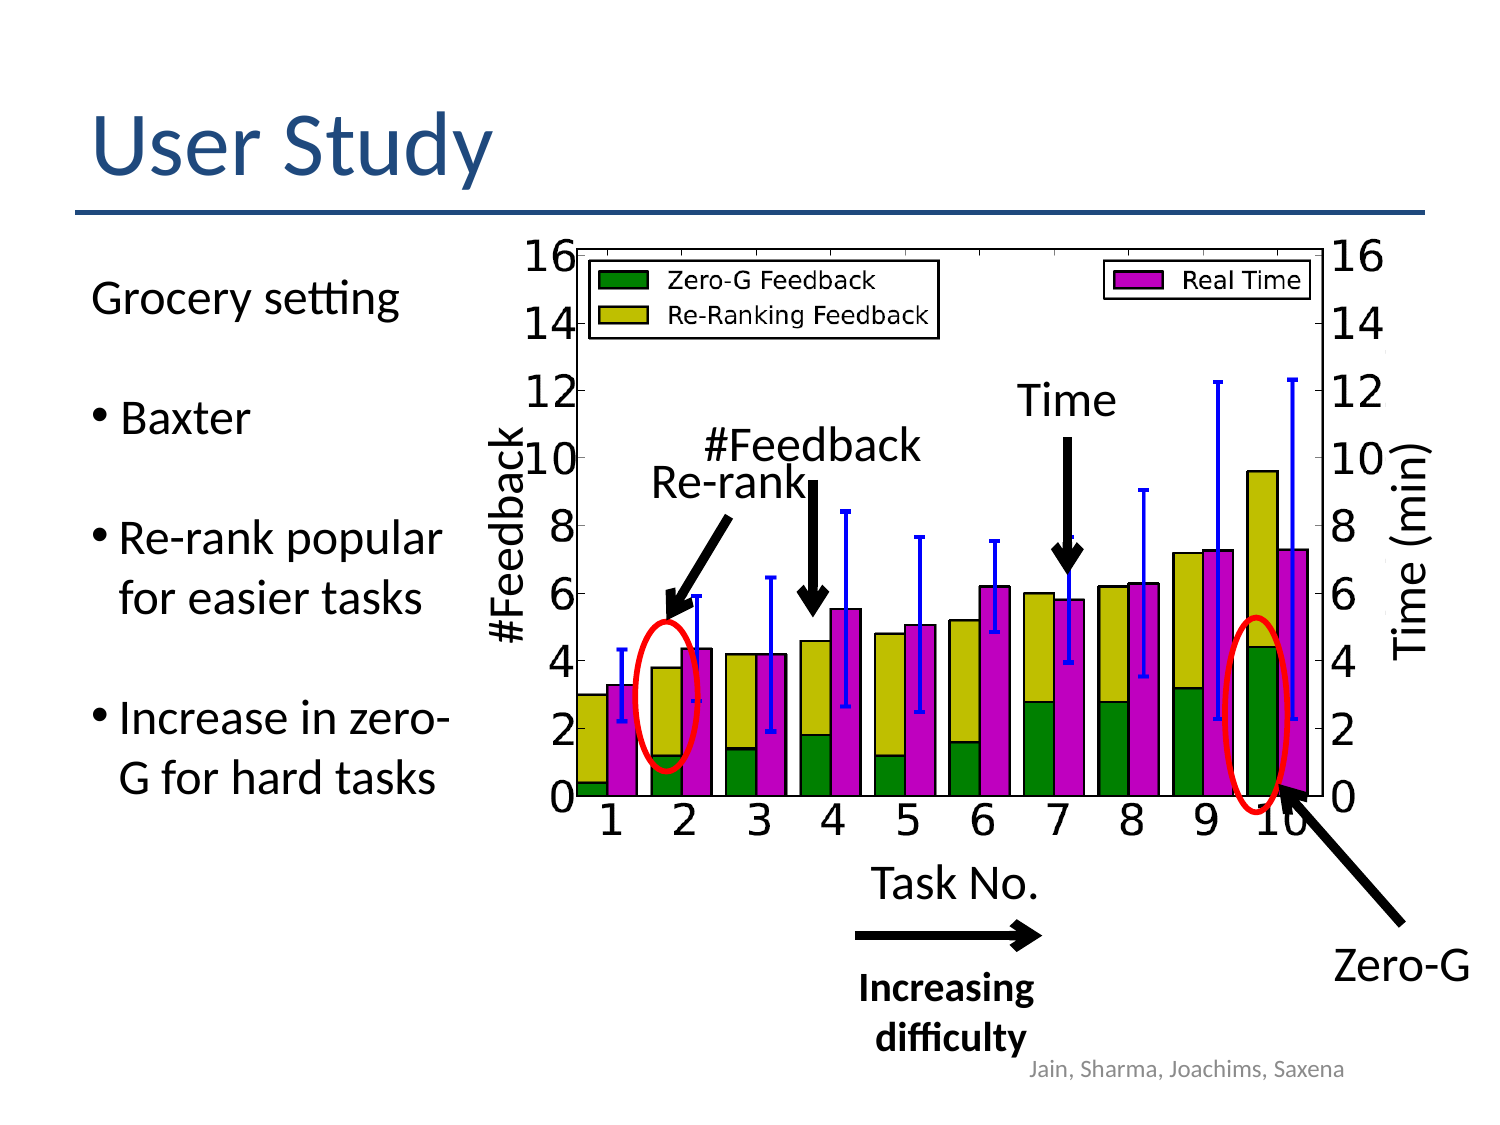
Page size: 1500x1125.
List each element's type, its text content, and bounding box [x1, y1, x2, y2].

picture [517, 229, 1386, 843]
text_box Task No. [855, 849, 1055, 917]
title User Study [75, 45, 1425, 233]
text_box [666, 516, 730, 621]
text_box Grocery setting Baxter Re-rank popular for easier tasks Increase in zero-G for hard tasks [76, 256, 477, 812]
text_box Zero-G [1318, 924, 1486, 1000]
footer Jain, Sharma, Joachims, Saxena [950, 1037, 1425, 1098]
text_box Time (min) [1390, 426, 1443, 677]
text_box #Feedback [477, 412, 512, 660]
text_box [1278, 783, 1403, 925]
text_box Increasing difficulty [843, 952, 1050, 1068]
